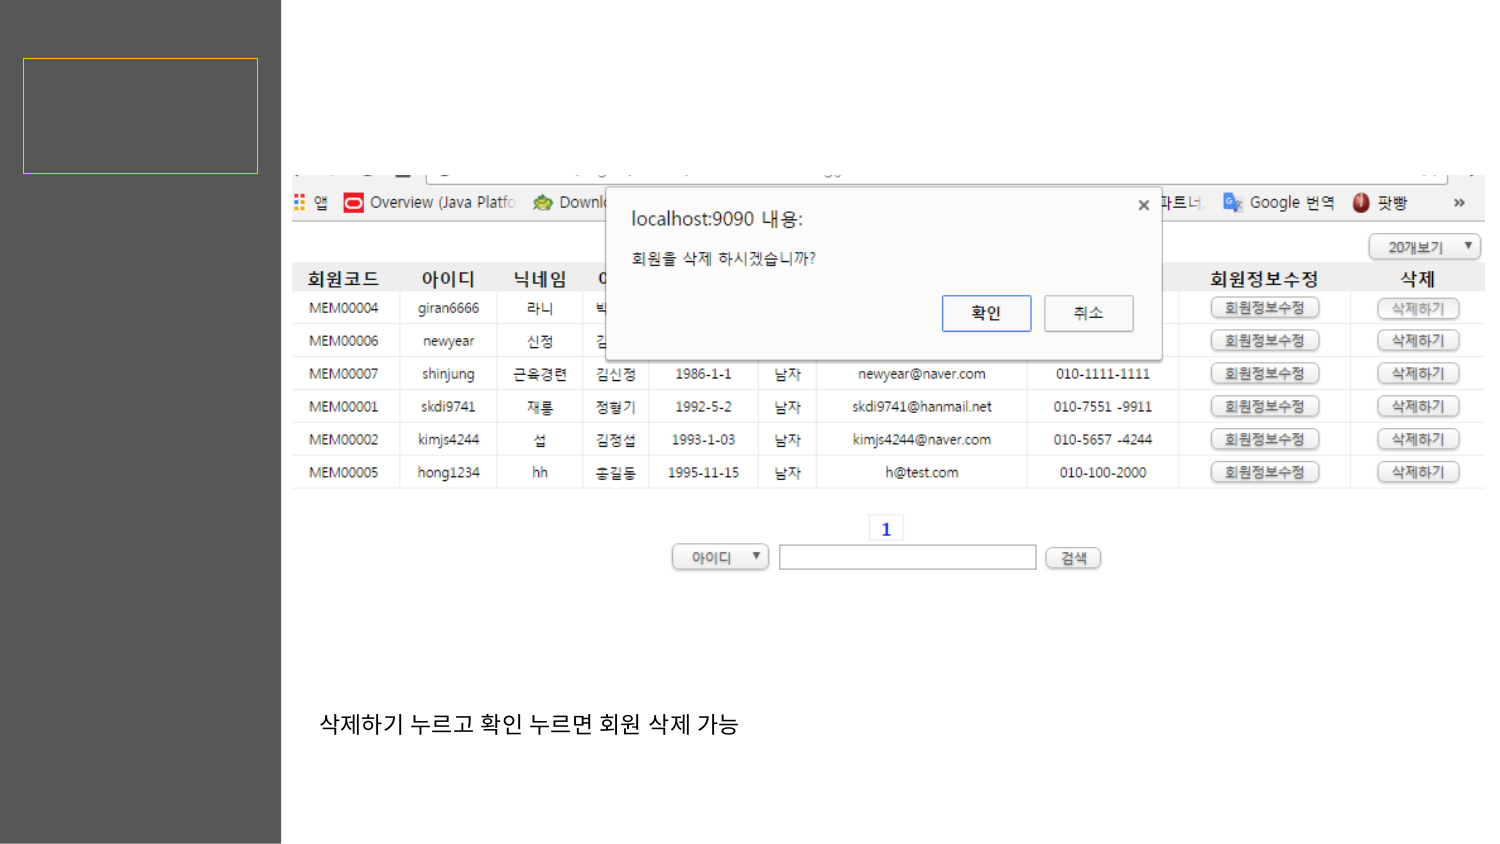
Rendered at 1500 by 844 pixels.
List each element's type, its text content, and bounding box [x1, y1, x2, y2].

picture [292, 175, 1485, 575]
text_box 5-2 스토리보드 [23, 58, 258, 140]
text_box [0, 0, 283, 844]
text_box 회원관리 [23, 140, 258, 191]
text_box 삭제하기 누르고 확인 누르면 회원 삭제 가능 [304, 703, 1301, 746]
